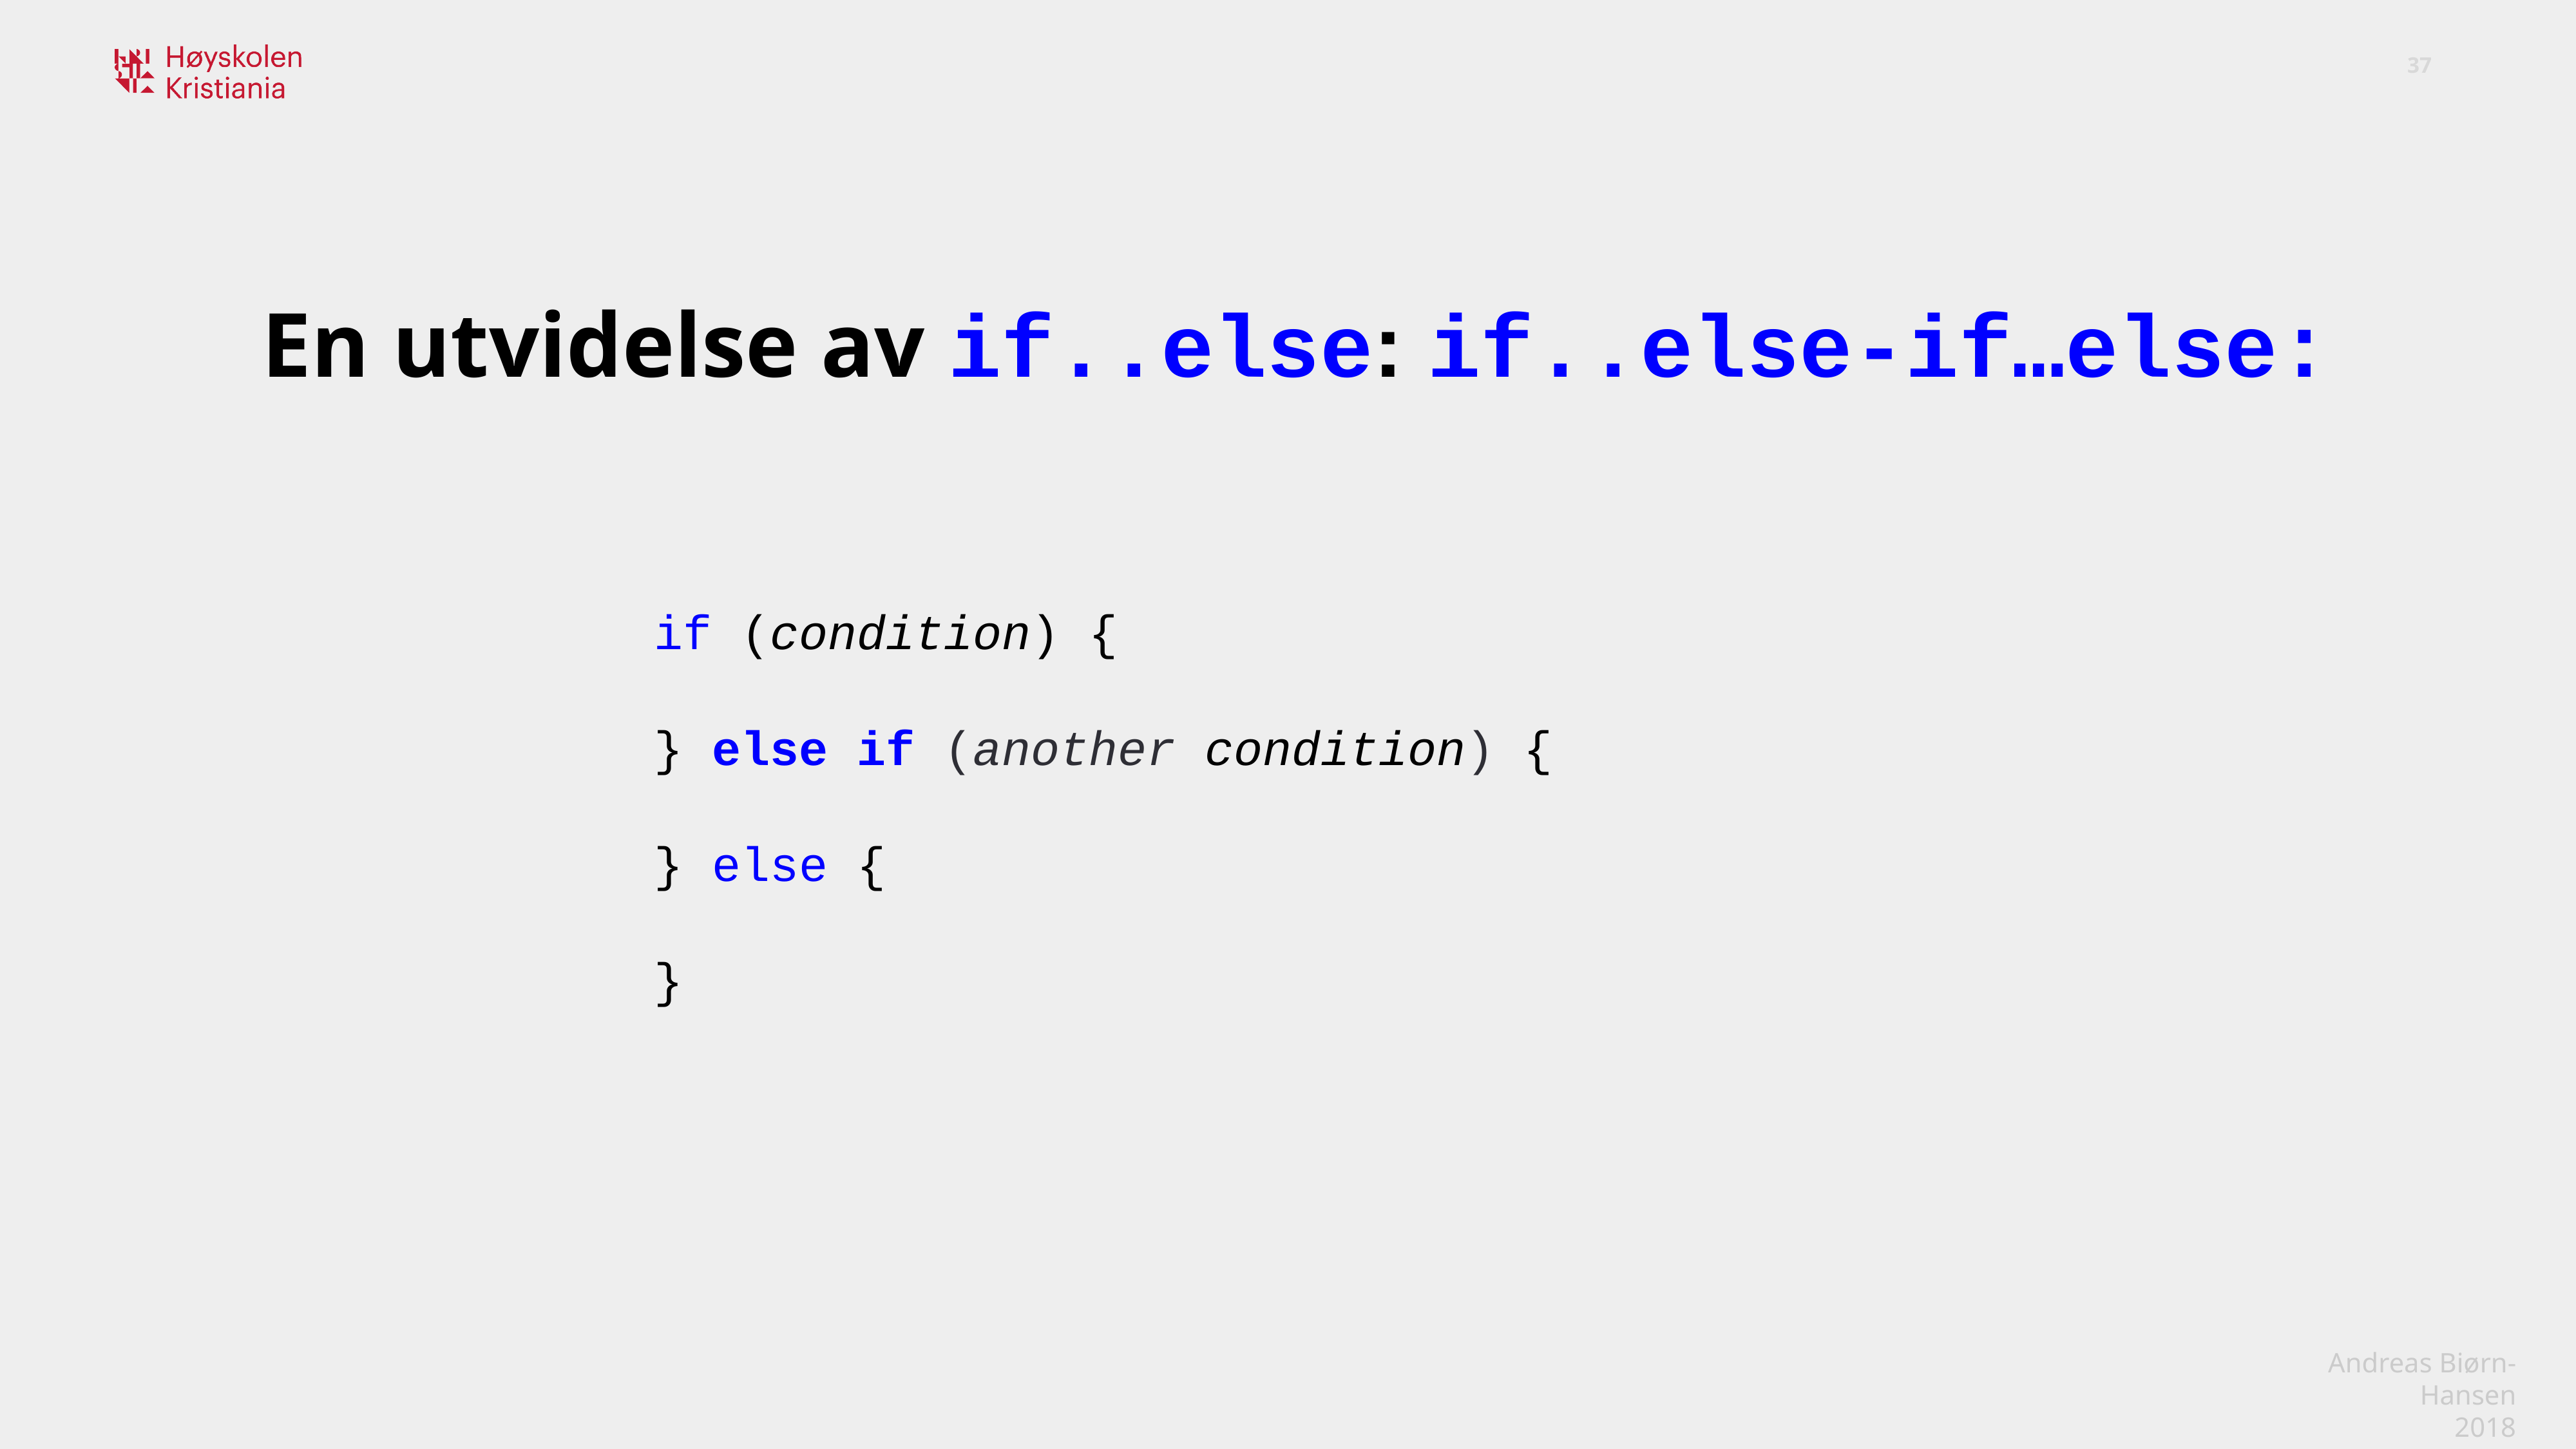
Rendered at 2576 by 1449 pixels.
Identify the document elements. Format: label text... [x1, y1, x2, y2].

picture [160, 35, 314, 135]
picture [115, 49, 157, 95]
text_box En utvidelse av if..else: if..else-if…else: [252, 283, 2528, 468]
text_box if (condition) { } else if (another condition) { } else { } [644, 596, 2180, 1070]
